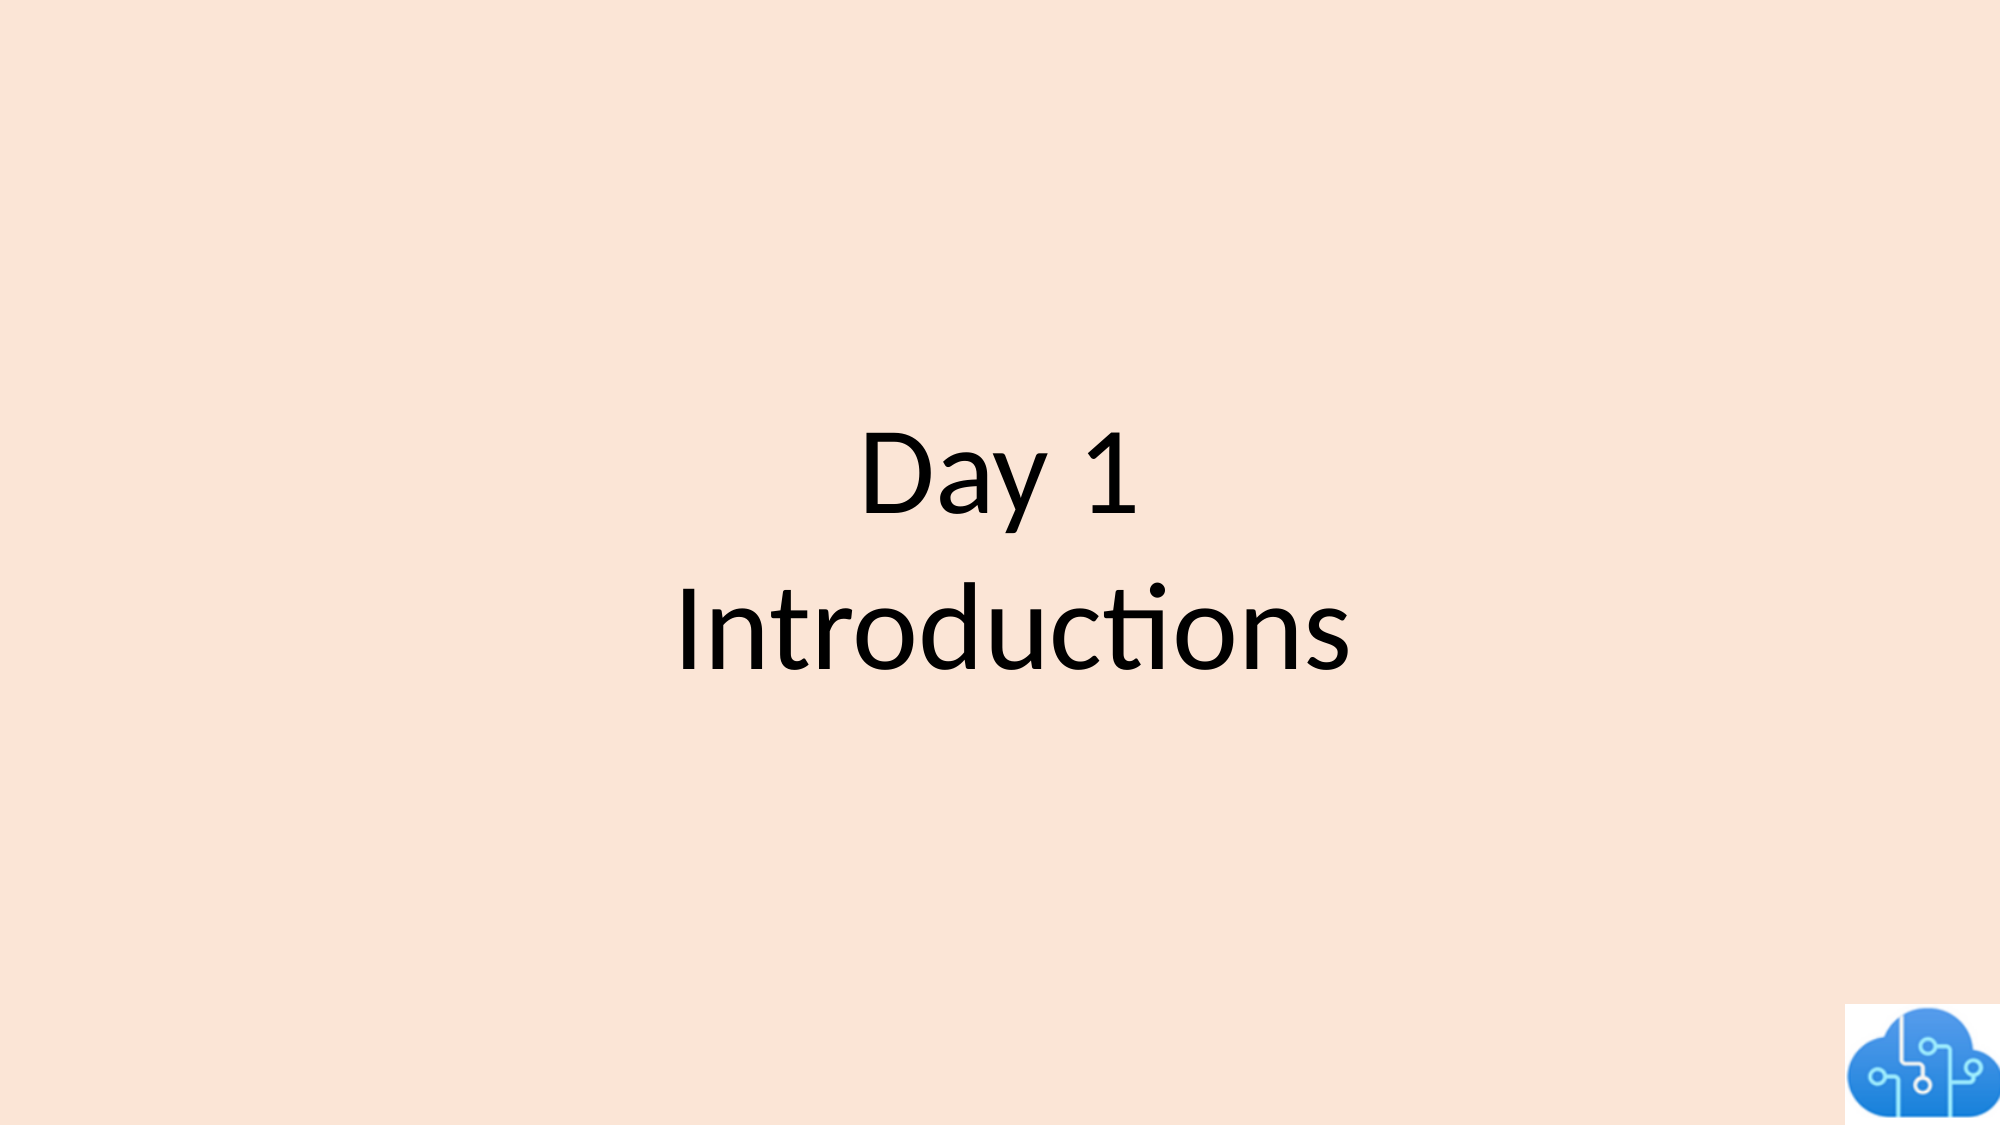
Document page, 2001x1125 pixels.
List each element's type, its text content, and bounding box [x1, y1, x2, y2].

picture [1845, 1004, 2000, 1125]
list Day 1 Introductions [437, 398, 1590, 727]
